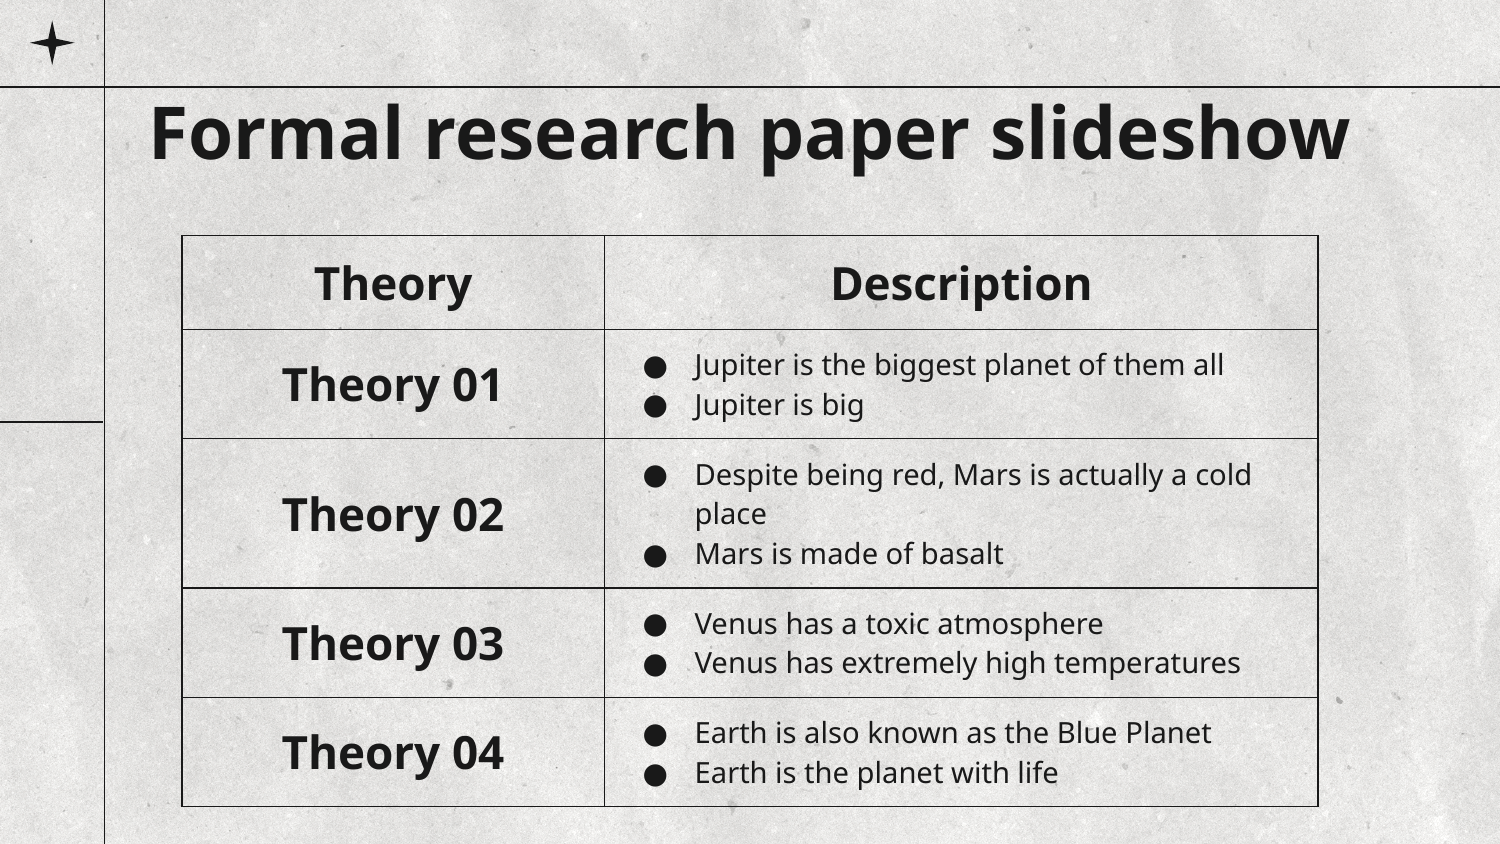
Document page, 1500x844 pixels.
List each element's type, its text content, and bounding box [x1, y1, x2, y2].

table_cell Theory 04 [183, 698, 604, 806]
table_cell Theory 01 [183, 330, 604, 438]
picture [0, 88, 104, 844]
table_header Theory [183, 236, 604, 329]
table_cell Jupiter is the biggest planet of them all Jupiter is big [605, 330, 1317, 438]
table_cell Despite being red, Mars is actually a cold place Mars is made of basalt [605, 439, 1317, 587]
picture [0, 0, 104, 86]
table_header Description [605, 236, 1317, 329]
table_cell Venus has a toxic atmosphere Venus has extremely high temperatures [605, 589, 1317, 697]
table_cell Theory 02 [183, 439, 604, 587]
title Formal research paper slideshow [118, 86, 1382, 189]
table_cell Theory 03 [183, 589, 604, 697]
picture [105, 88, 1500, 844]
picture [105, 0, 1500, 86]
table_cell Earth is also known as the Blue Planet Earth is the planet with life [605, 698, 1317, 806]
